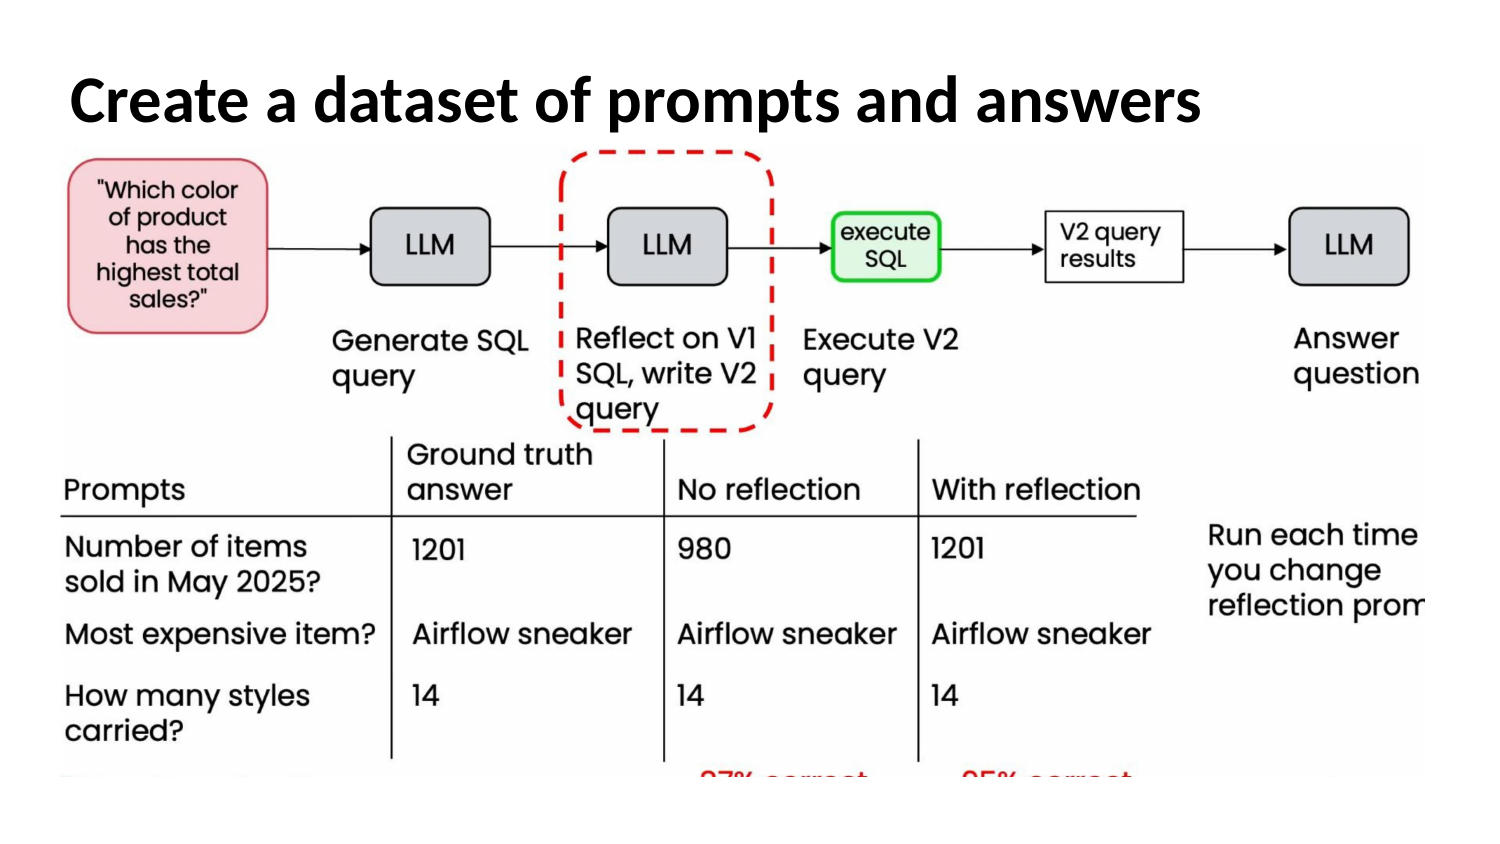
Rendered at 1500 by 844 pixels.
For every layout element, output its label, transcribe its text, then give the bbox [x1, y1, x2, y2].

text_box Create a dataset of prompts and answers [55, 48, 1287, 143]
picture [59, 143, 1426, 778]
